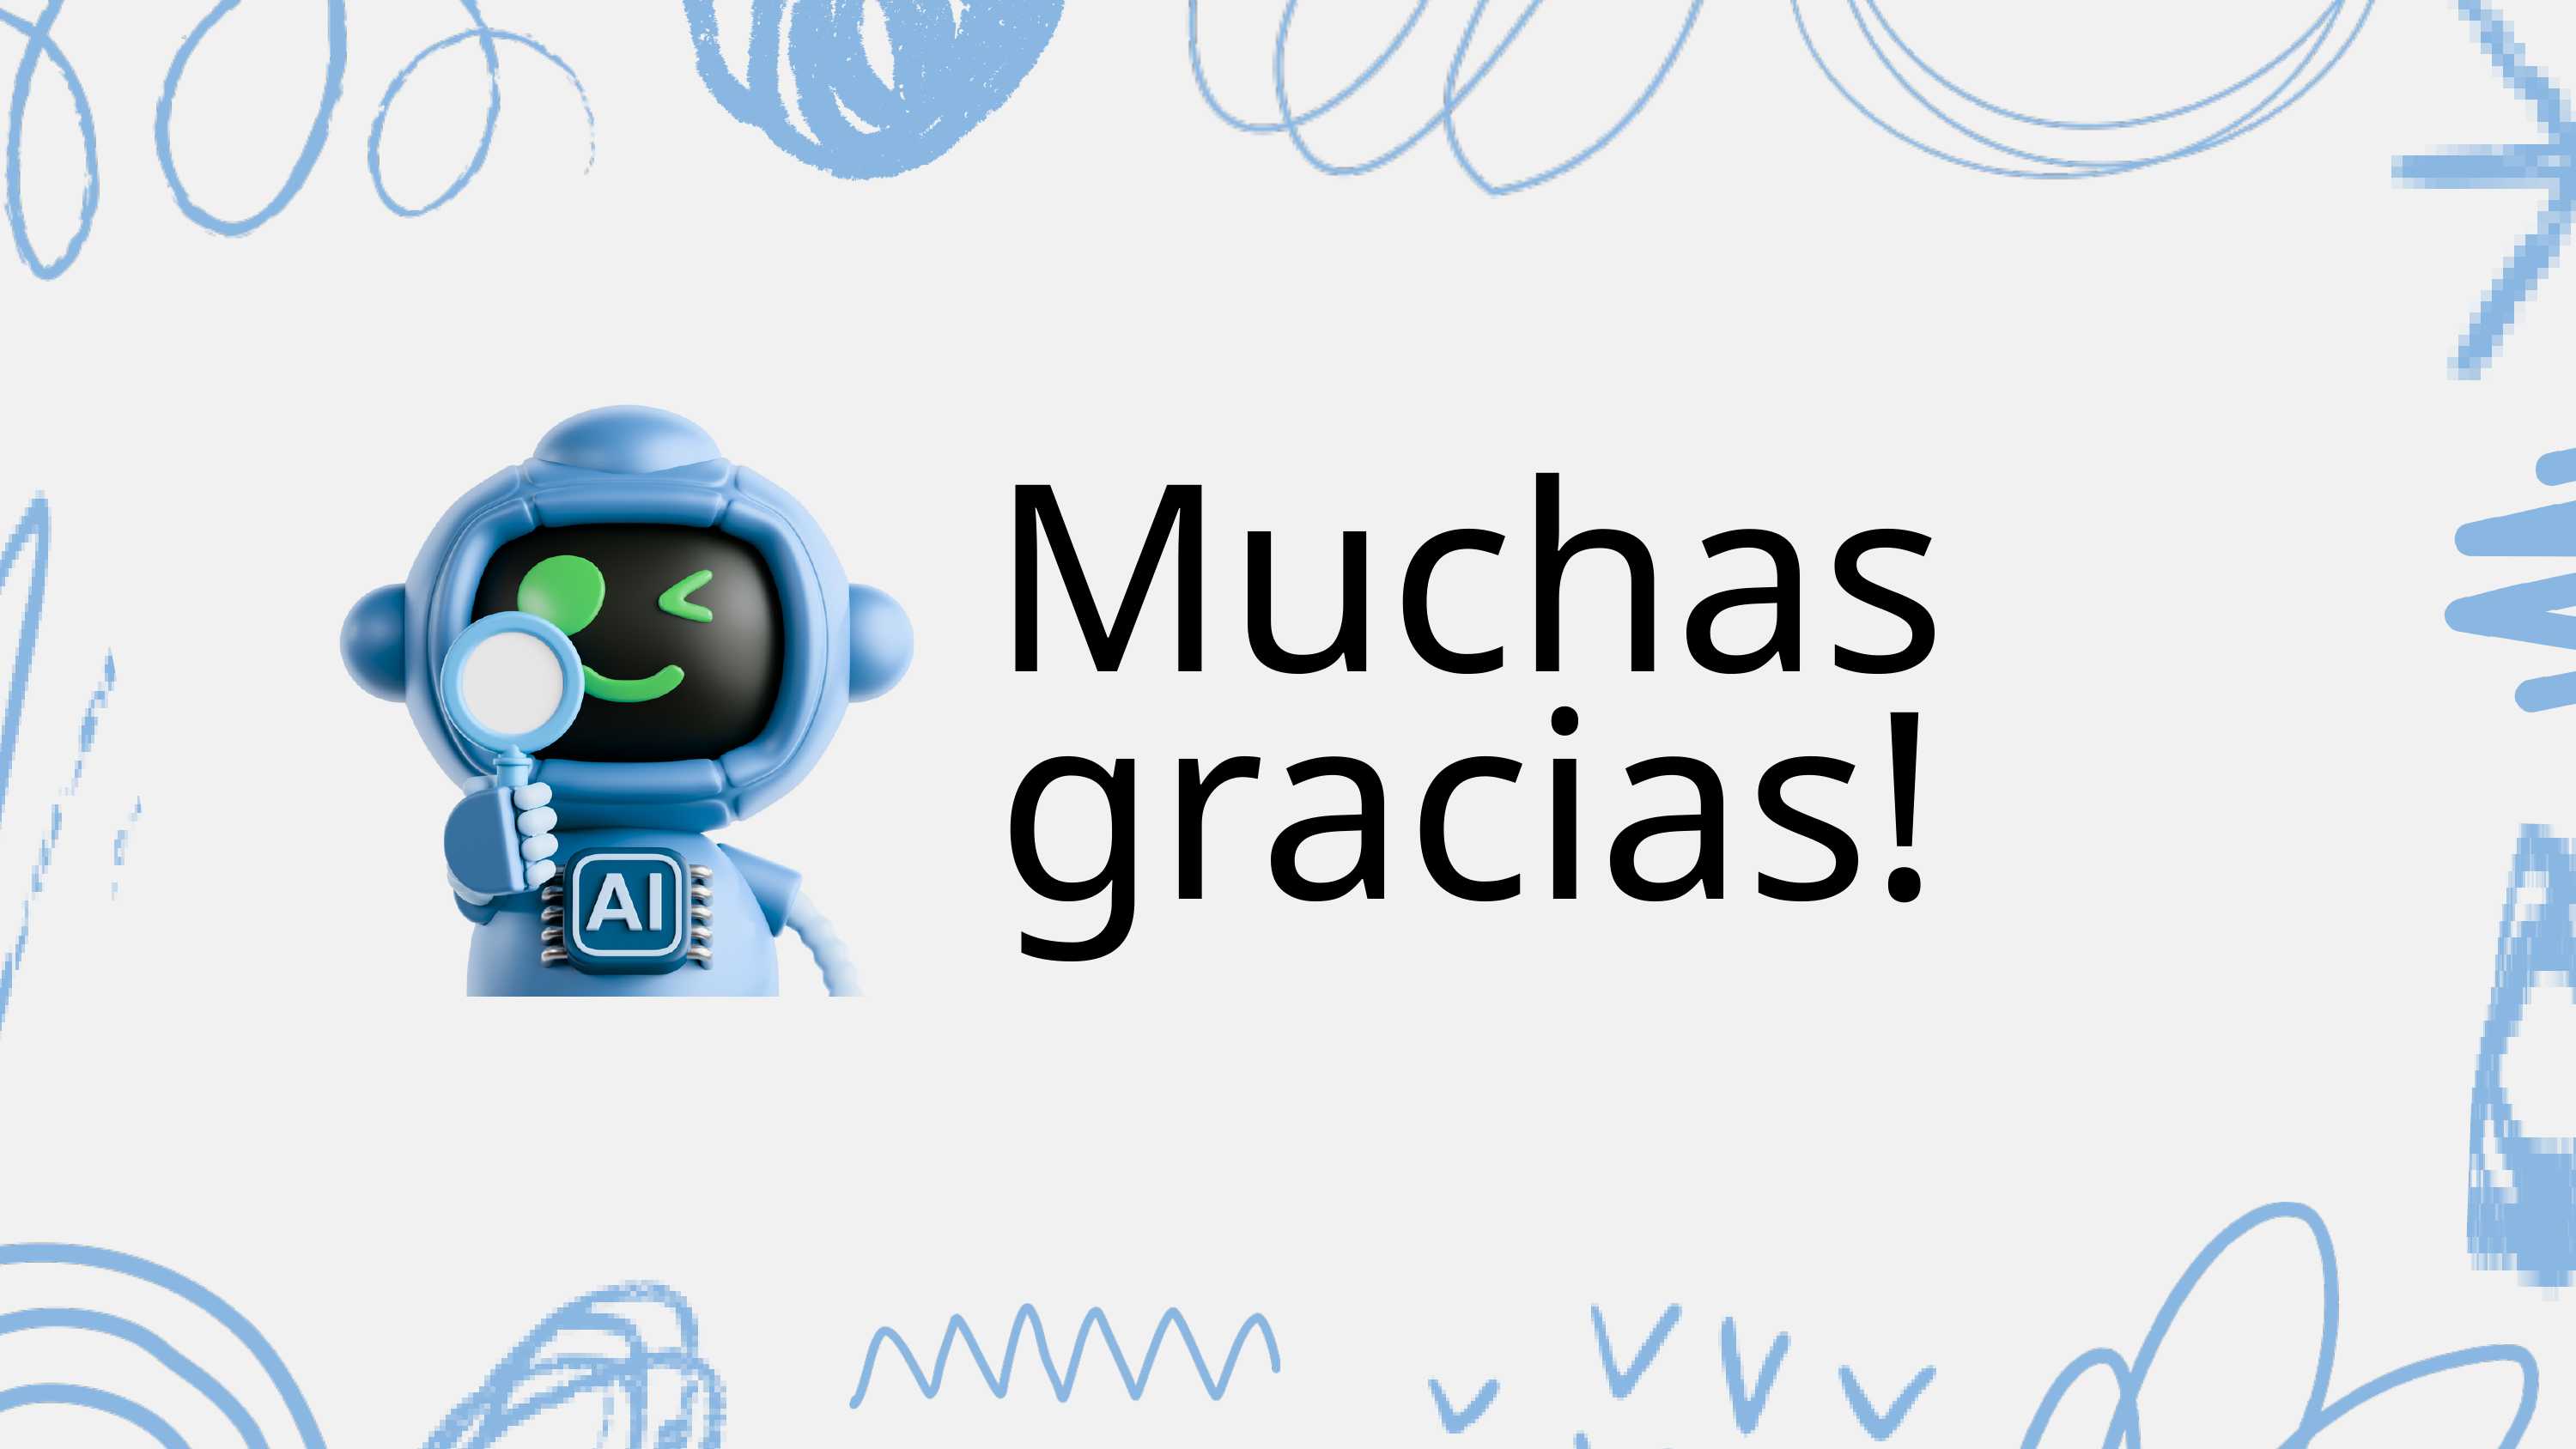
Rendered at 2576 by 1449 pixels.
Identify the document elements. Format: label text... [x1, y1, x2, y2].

text_box [1818, 0, 2391, 183]
text_box [2431, 380, 2576, 822]
text_box [0, 333, 181, 1046]
text_box [339, 404, 914, 997]
text_box [0, 1213, 362, 1449]
text_box [1043, 0, 1818, 200]
text_box Muchas gracias! [700, 496, 2238, 951]
text_box [2391, 0, 2576, 380]
text_box [2464, 822, 2576, 1302]
text_box [849, 1303, 1281, 1410]
text_box [2002, 1202, 2576, 1449]
text_box [0, 0, 596, 282]
text_box [1428, 1303, 2002, 1449]
text_box [361, 1280, 726, 1449]
text_box [680, 0, 1089, 183]
